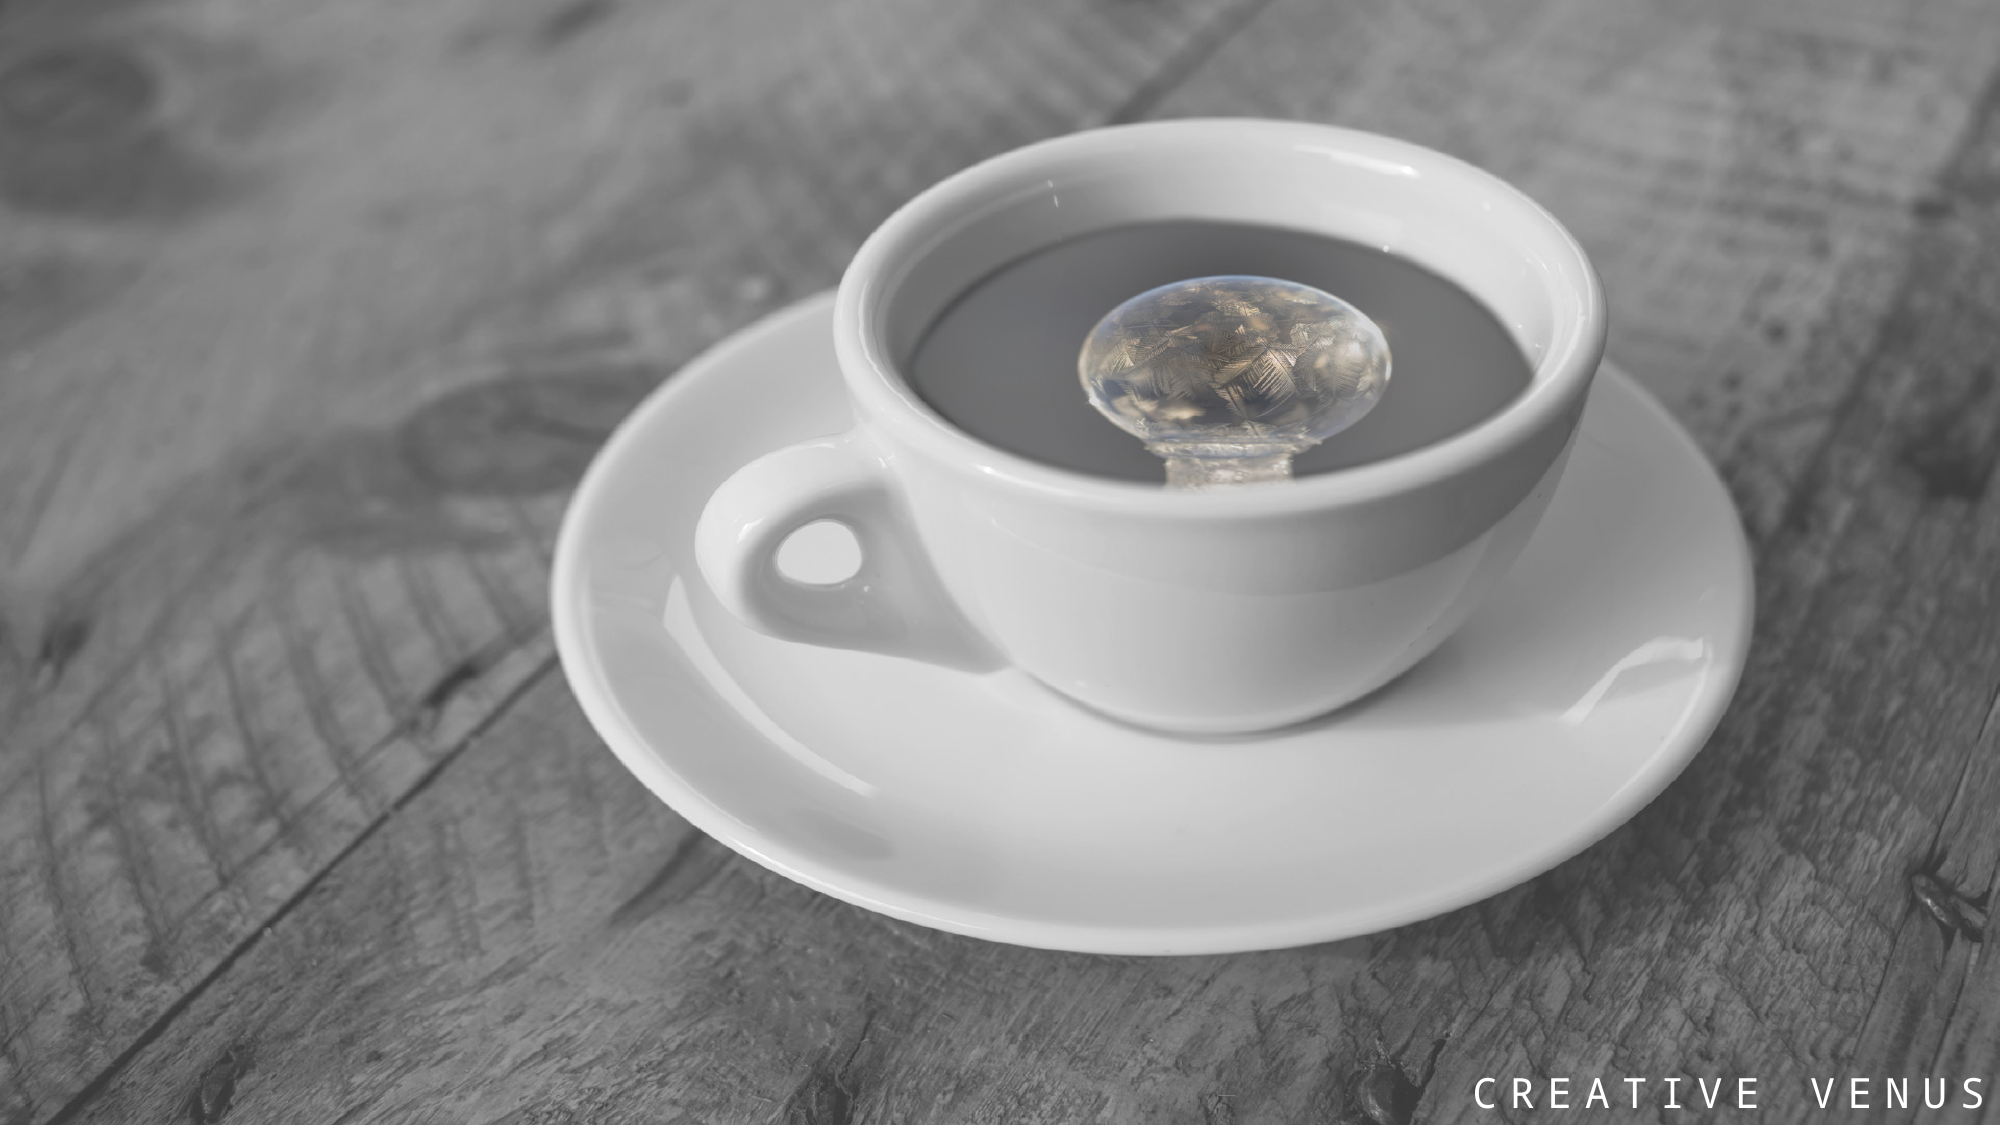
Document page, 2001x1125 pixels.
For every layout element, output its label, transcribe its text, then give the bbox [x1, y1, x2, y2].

text_box [911, 222, 1531, 487]
text_box CREATIVE VENUS [1361, 1059, 2000, 1125]
text_box [0, 0, 2000, 1125]
